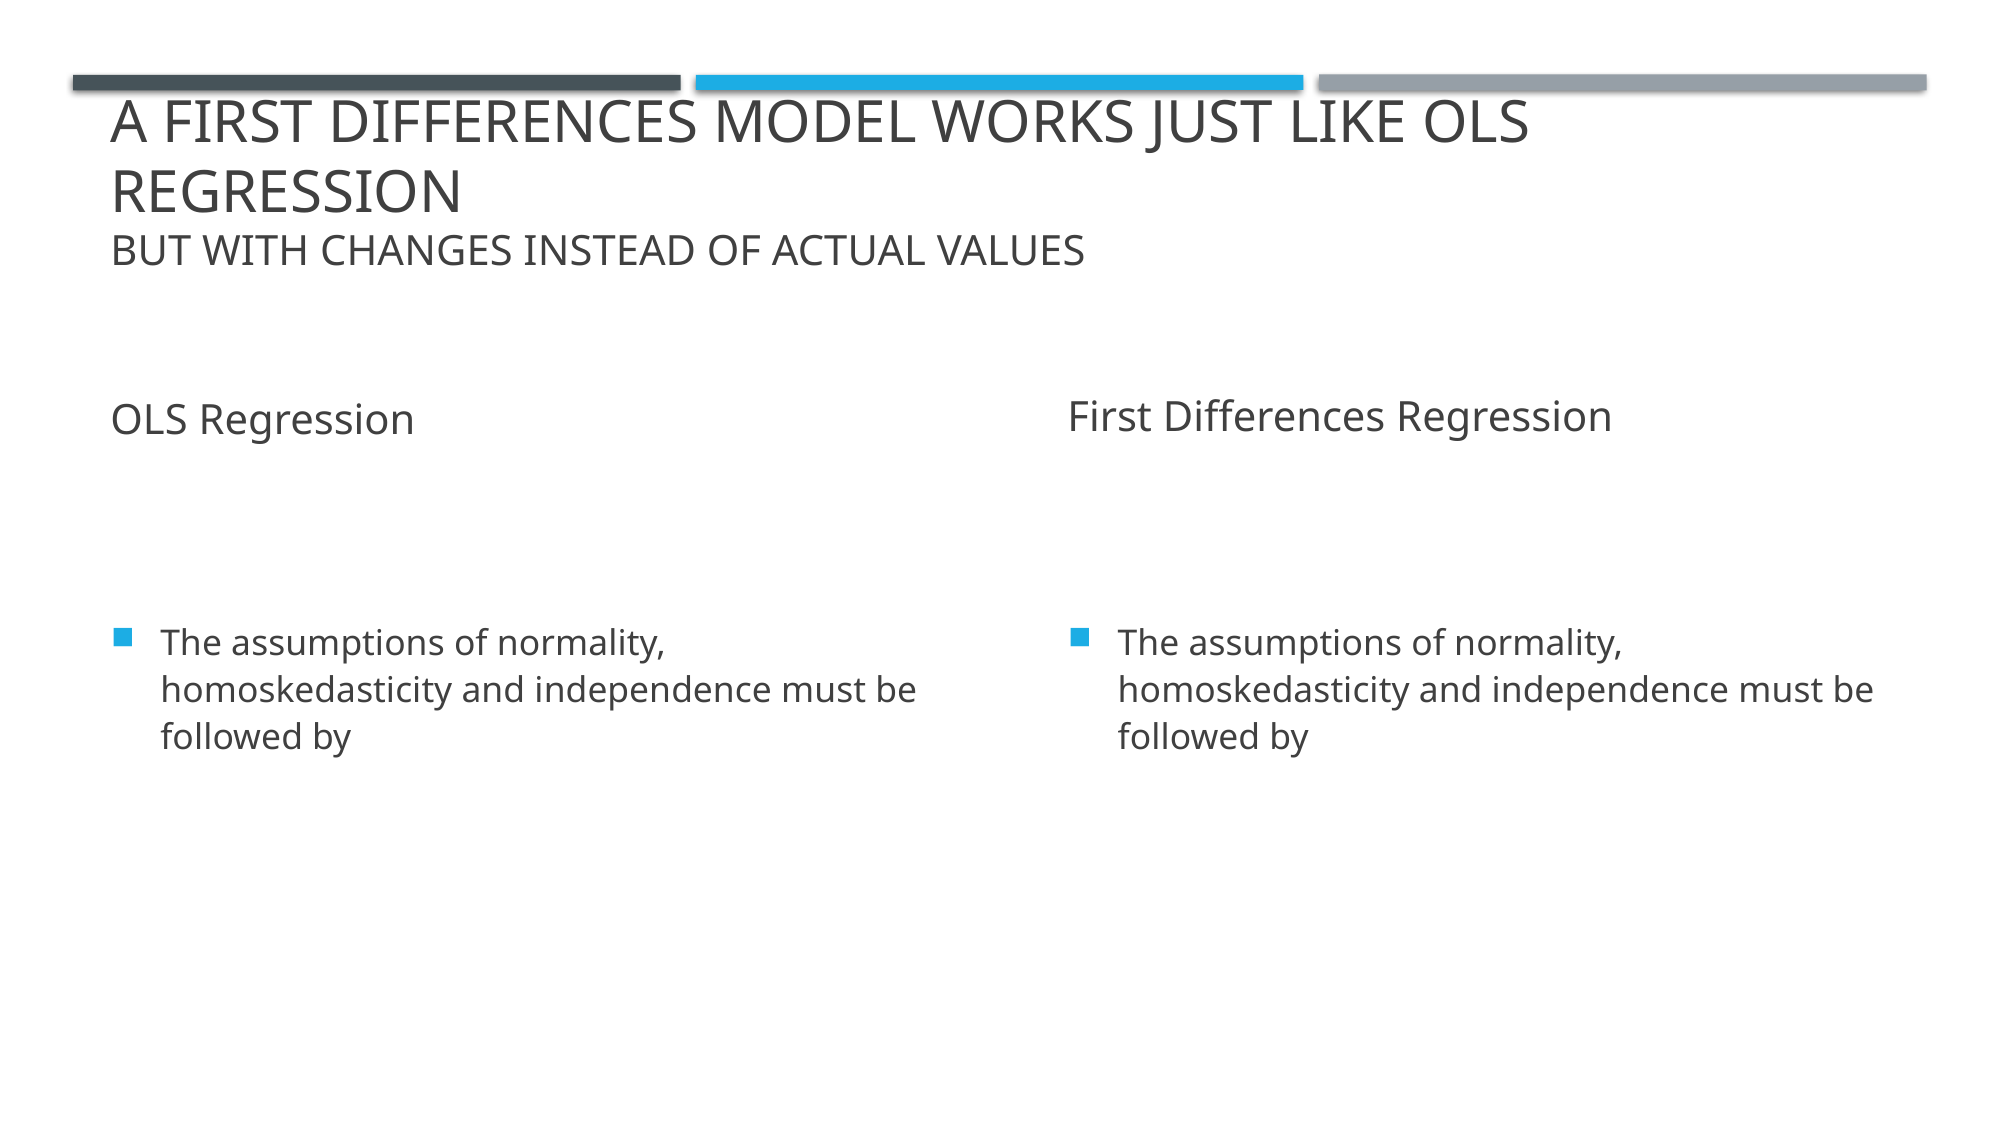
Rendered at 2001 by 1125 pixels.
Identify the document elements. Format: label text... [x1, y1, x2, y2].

title A First differences model works just like OLS regression but with changes instead of actual values [95, 119, 1905, 282]
list First Differences Regression [1052, 369, 1905, 460]
list OLS Regression [95, 369, 948, 461]
